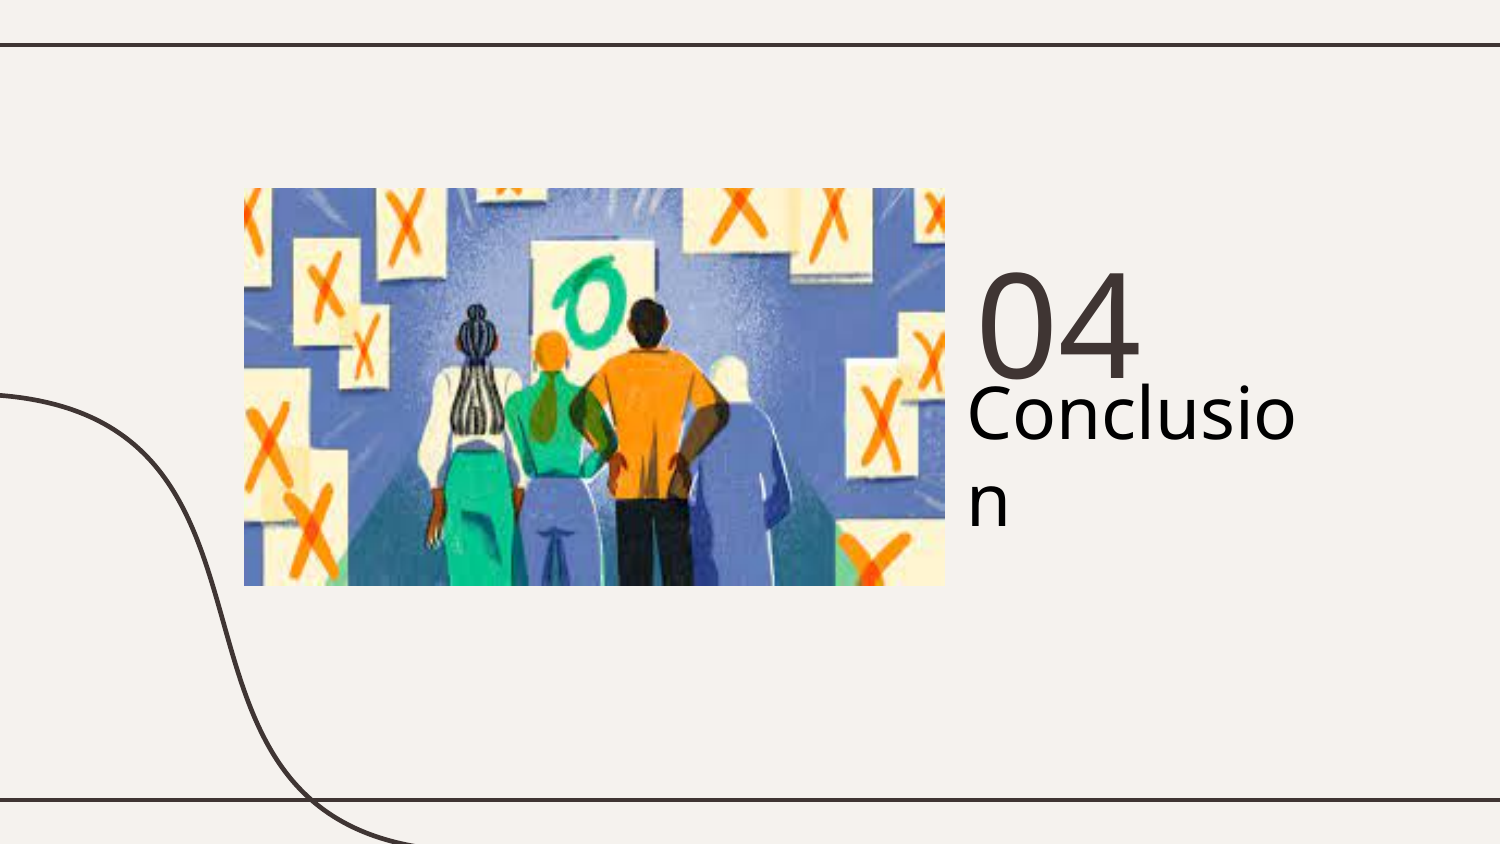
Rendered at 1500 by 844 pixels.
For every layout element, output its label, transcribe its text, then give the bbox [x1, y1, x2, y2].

title 04 [960, 239, 1232, 401]
title Conclusion [951, 400, 1358, 507]
picture [243, 188, 946, 586]
